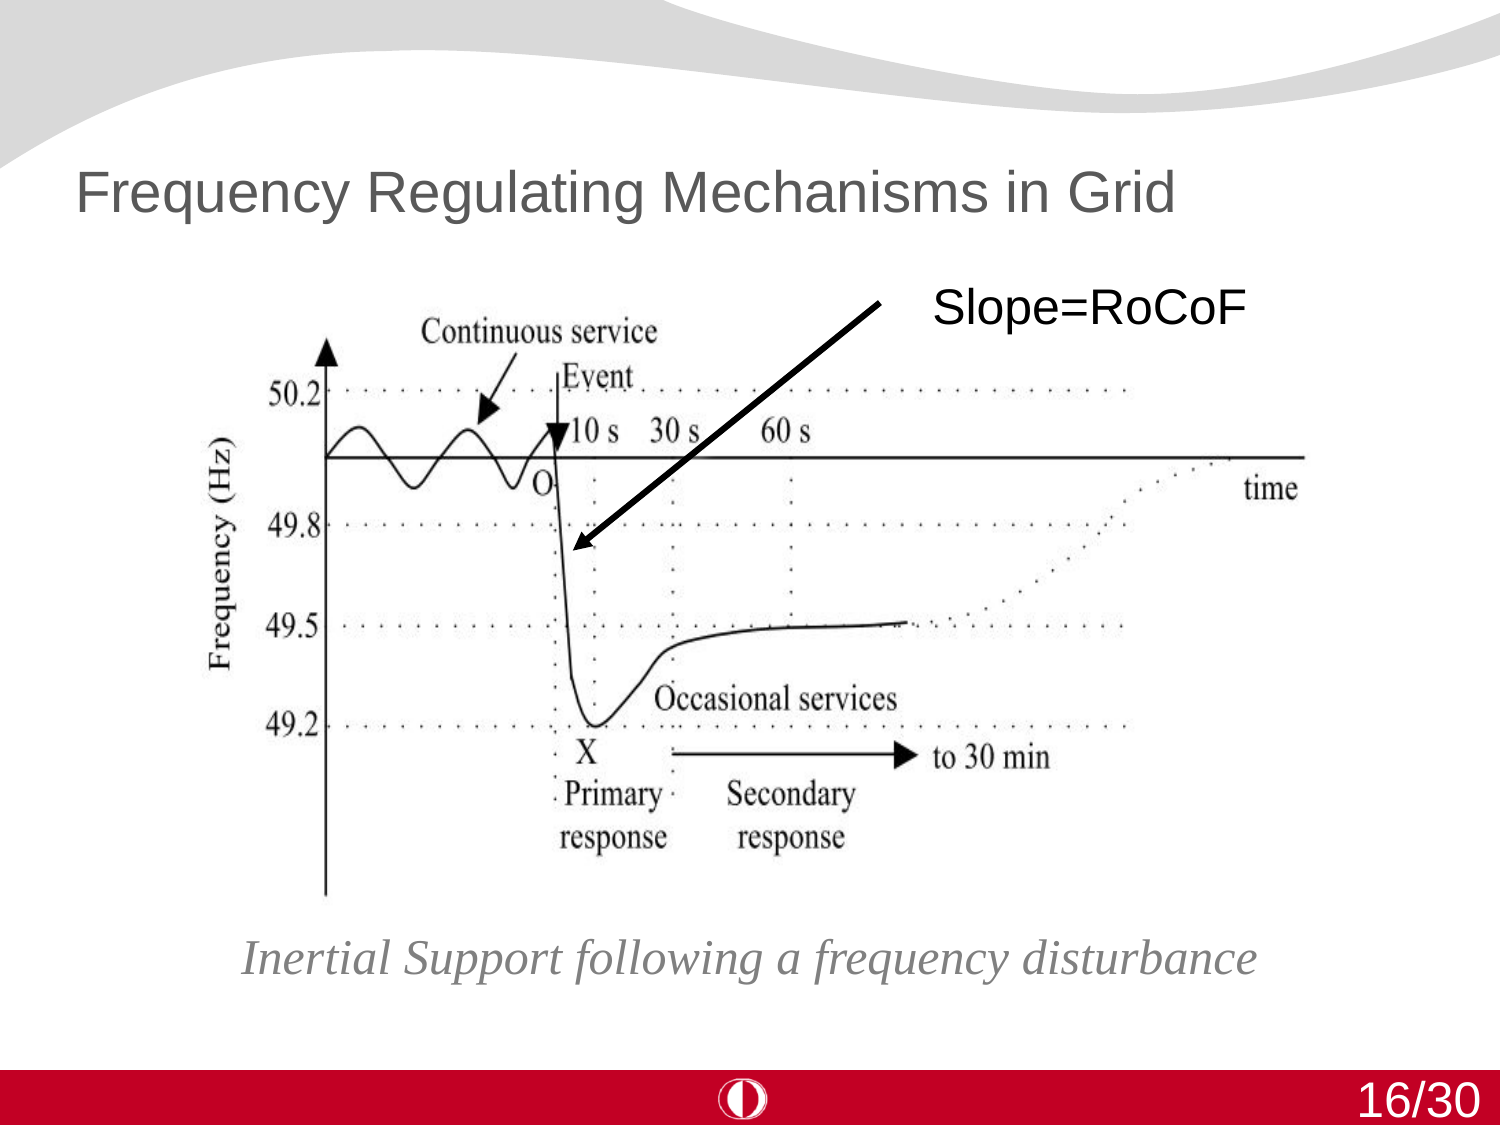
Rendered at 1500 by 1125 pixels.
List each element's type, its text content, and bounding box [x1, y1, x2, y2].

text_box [572, 302, 881, 551]
picture [135, 266, 1365, 918]
title Frequency Regulating Mechanisms in Grid [75, 55, 1425, 224]
text_box Inertial Support following a frequency disturbance [74, 916, 1425, 992]
picture [713, 1078, 781, 1122]
